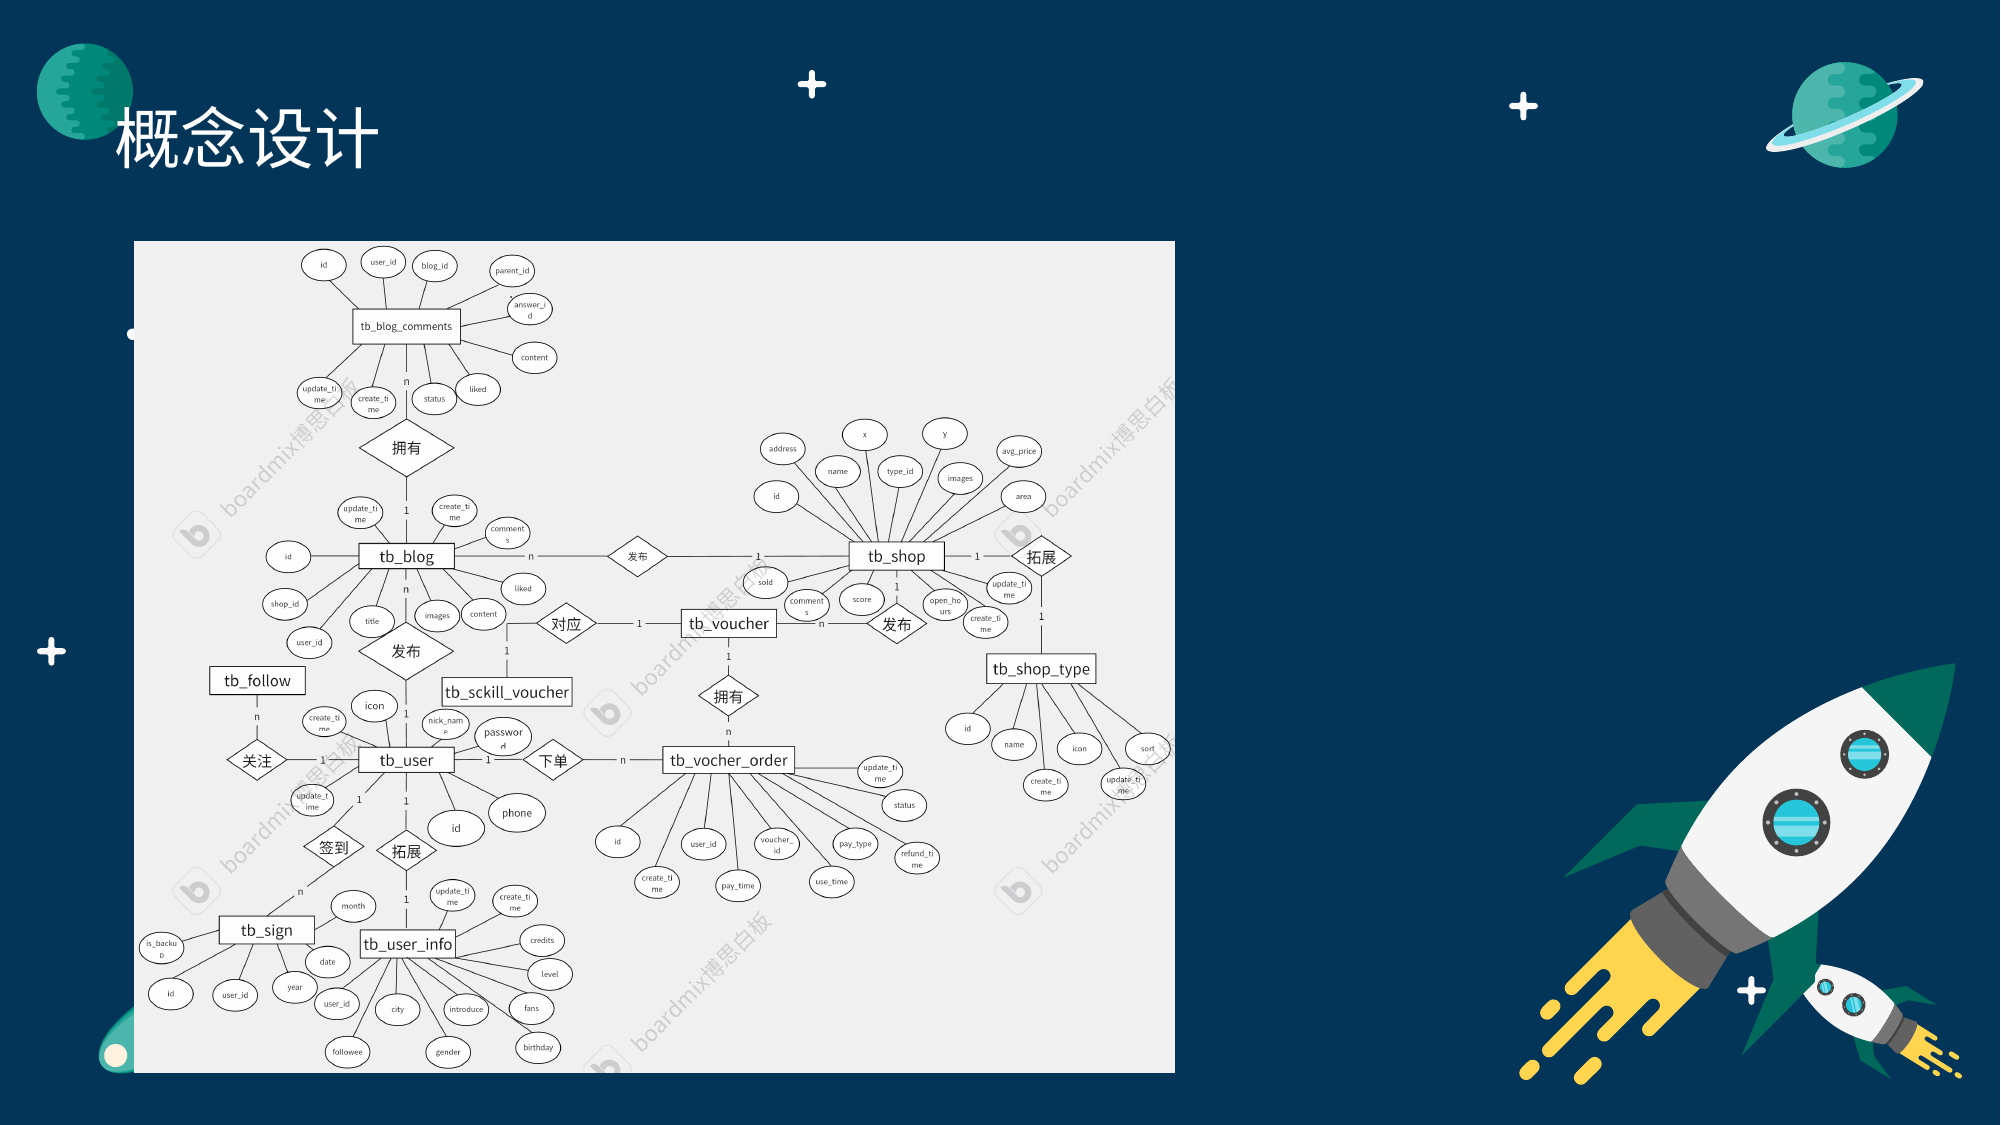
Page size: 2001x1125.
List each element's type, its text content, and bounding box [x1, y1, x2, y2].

picture [1519, 663, 1956, 1085]
text_box 概念设计 [114, 58, 1886, 178]
picture [134, 241, 1175, 1073]
